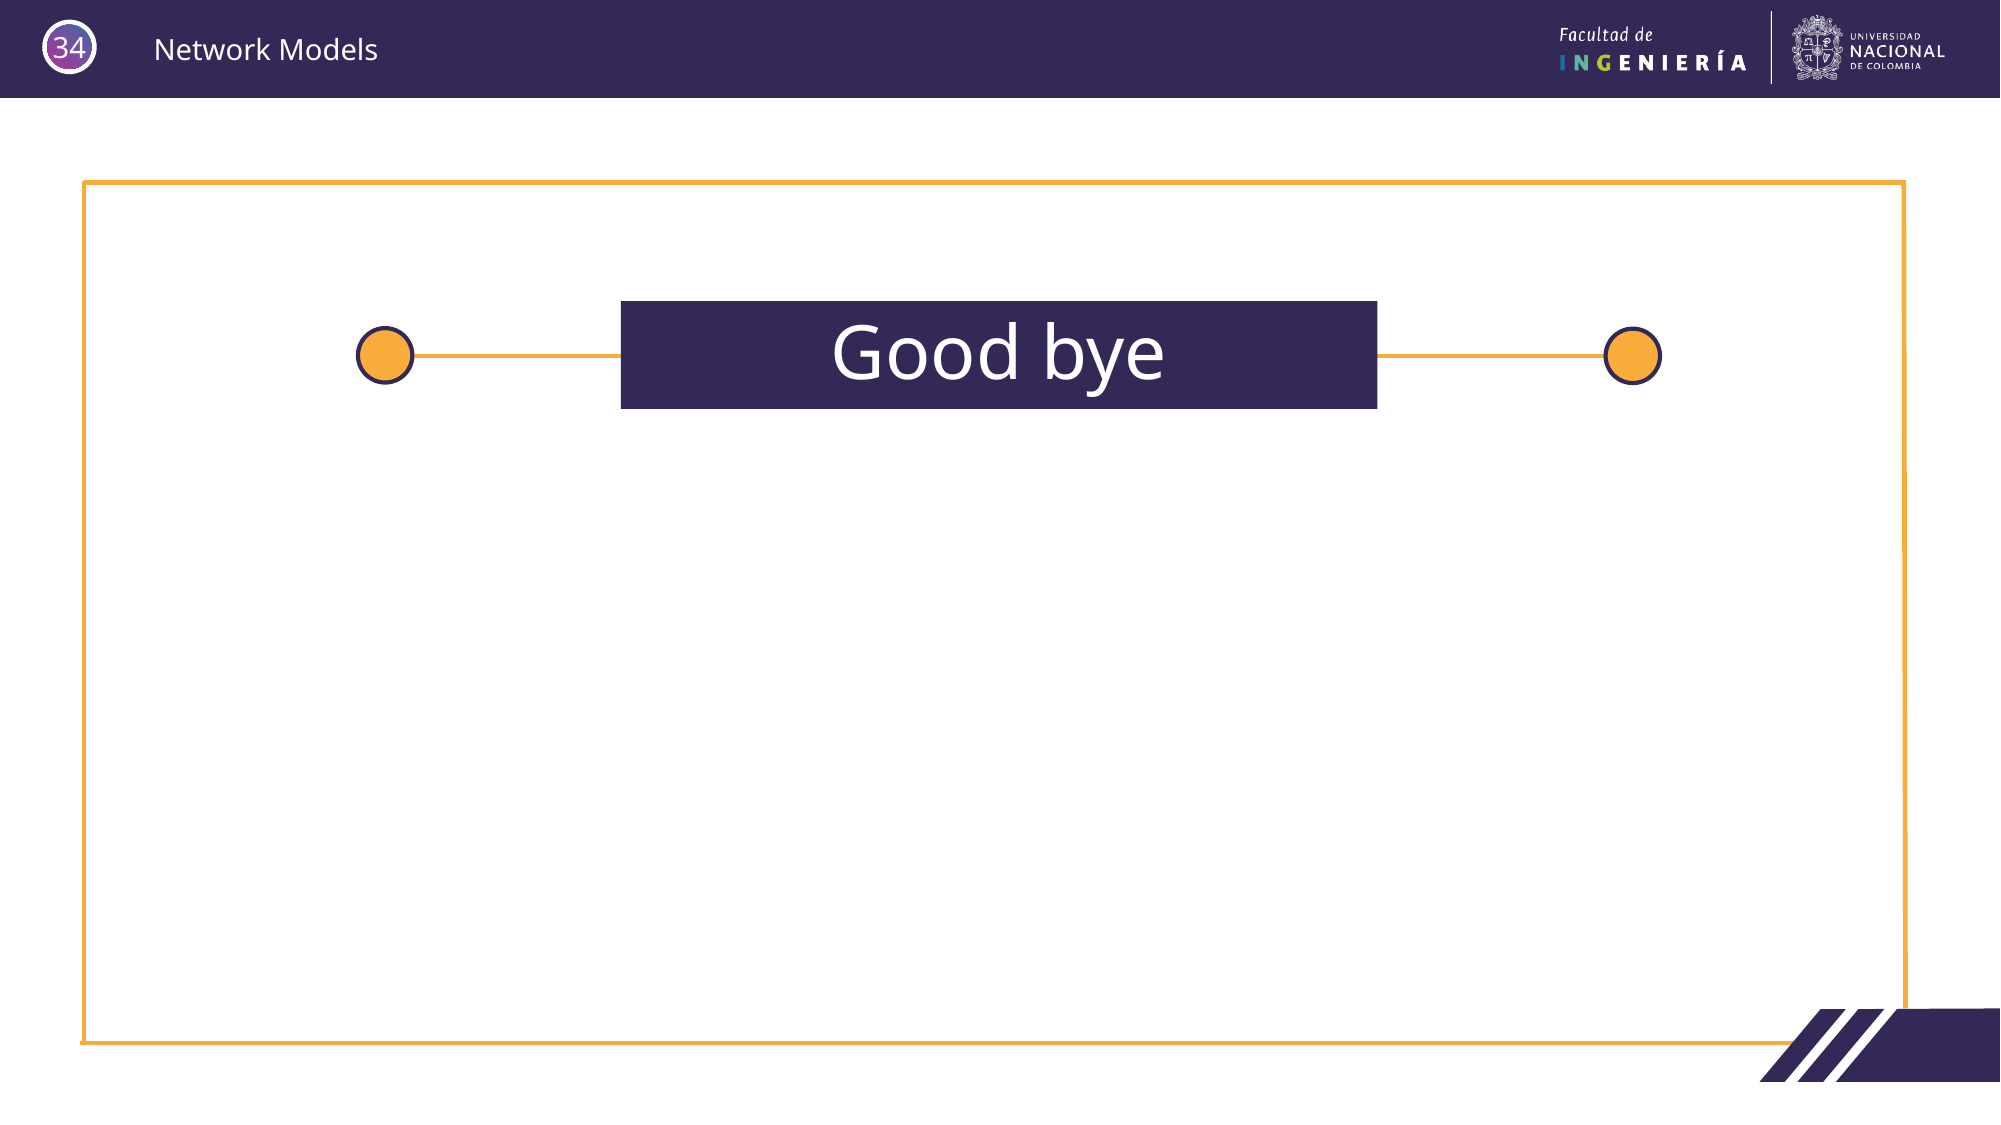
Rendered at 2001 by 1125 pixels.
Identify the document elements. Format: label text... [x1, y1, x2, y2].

slide_number 34 [42, 29, 97, 65]
picture [1559, 11, 1957, 84]
title Good bye [620, 301, 1378, 409]
